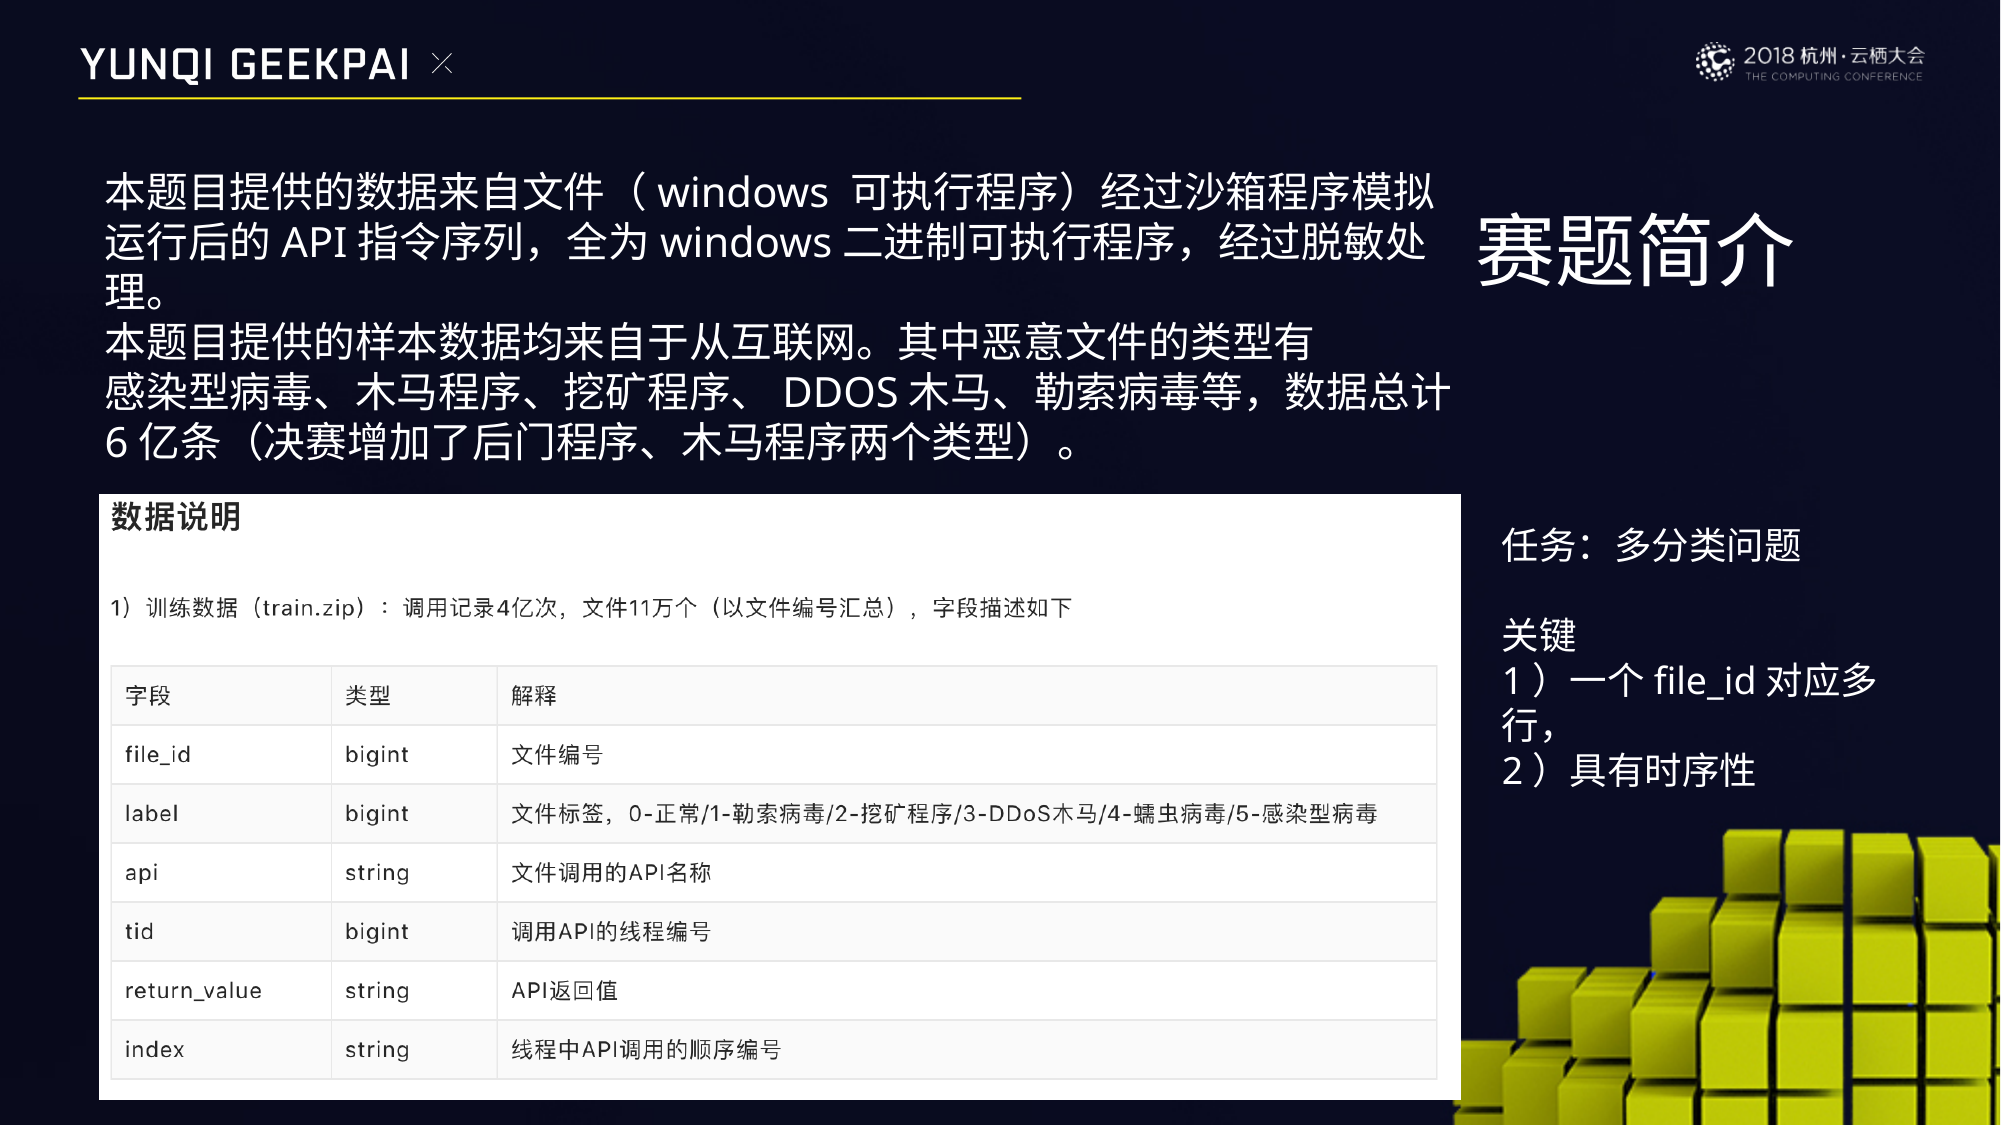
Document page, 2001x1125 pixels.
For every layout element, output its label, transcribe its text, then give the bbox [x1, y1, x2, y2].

list 本题目提供的数据来自文件（windows 可执行程序）经过沙箱程序模拟运行后的API指令序列，全为windows二进制可执行程序，经过脱敏处理。 本题目提供的样本数据均来自于从互联网。其中恶意文件的类型有 感染型病毒、木马程序、挖矿程序、DDOS木马、勒索病毒等，数据总计6亿条（决赛增加了后门程序、木马程序两个类型）。 [99, 160, 1461, 493]
title 赛题简介 [376, 0, 1801, 302]
picture [0, 0, 2001, 1125]
text_box 任务：多分类问题 关键 1）一个file_id对应多行， 2）具有时序性 [1487, 514, 1921, 800]
